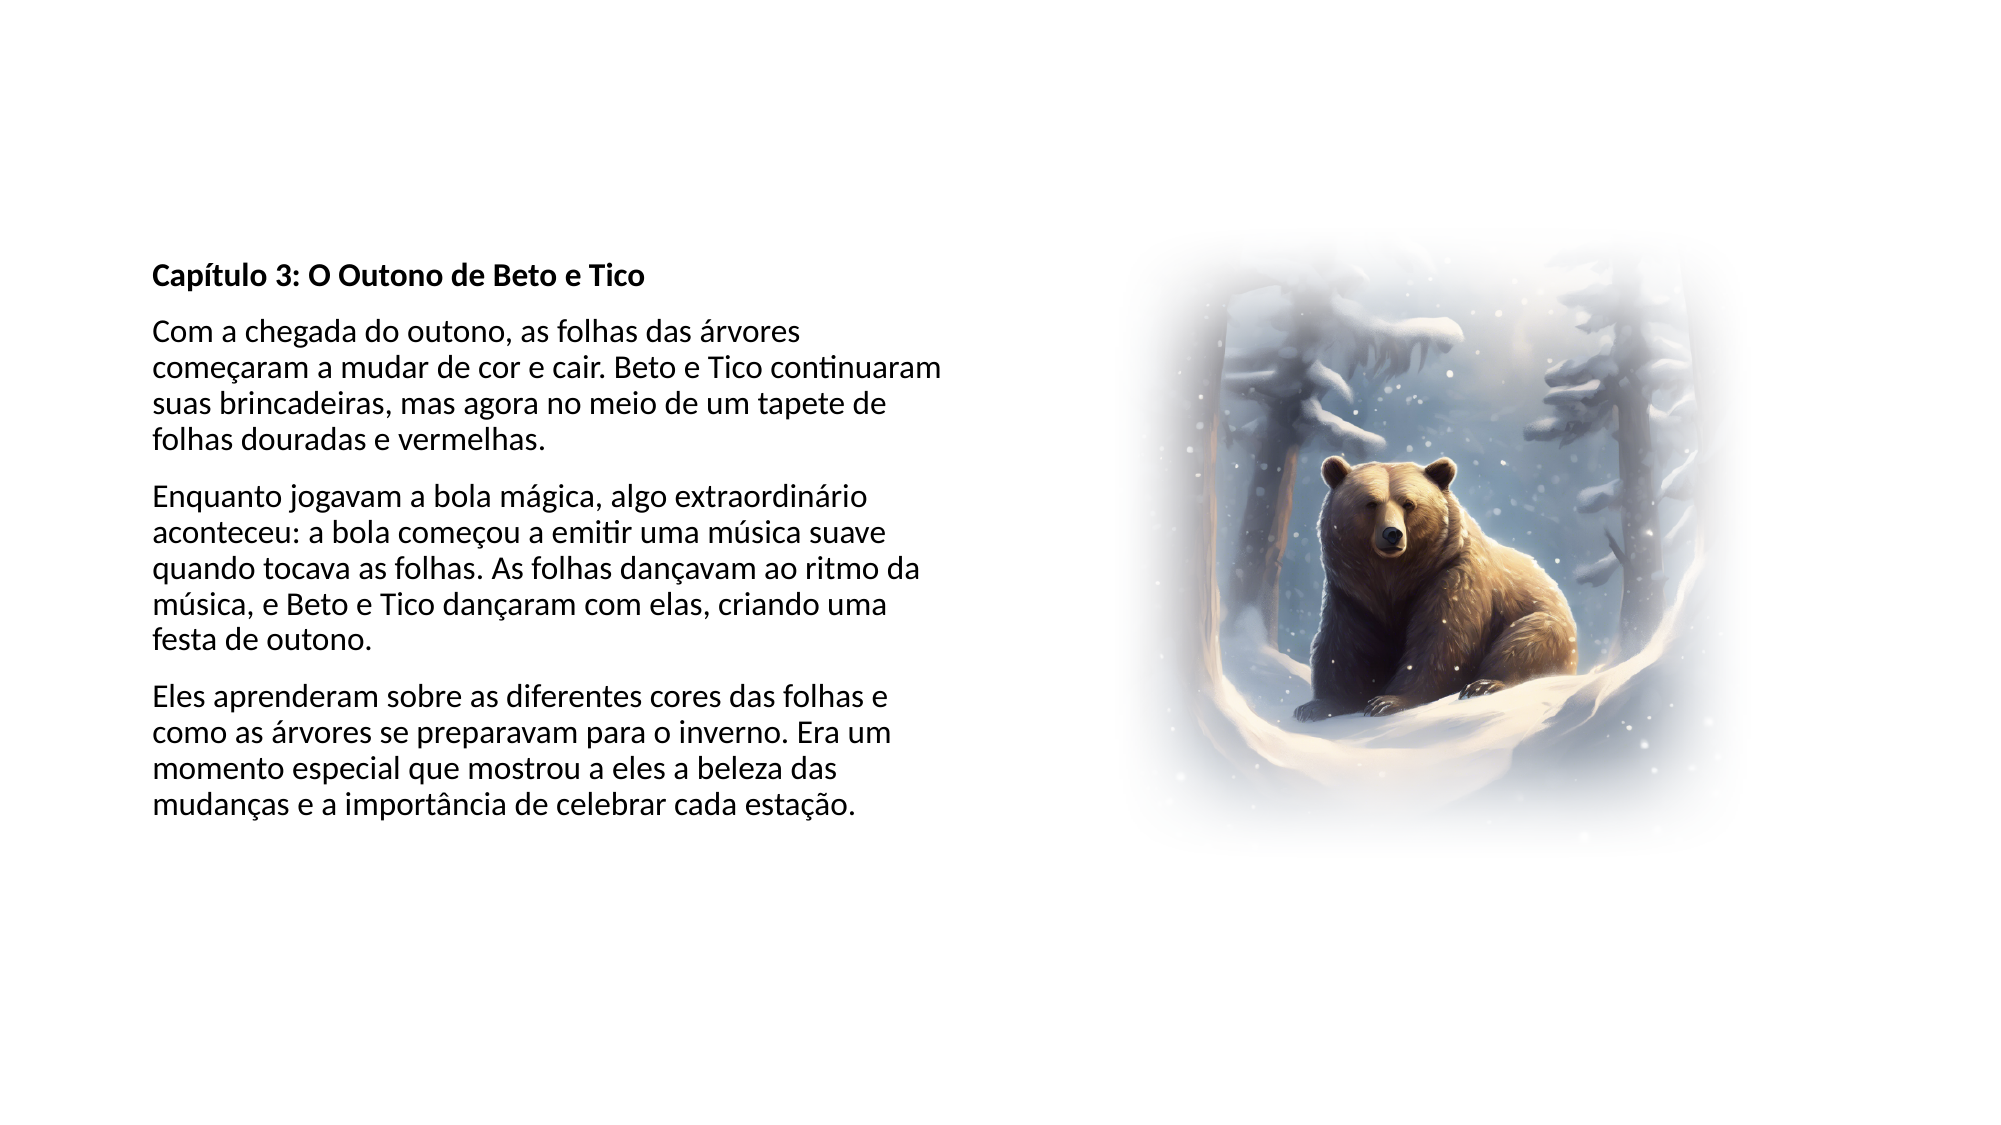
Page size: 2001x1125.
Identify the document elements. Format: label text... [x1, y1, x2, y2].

list Capítulo 3: O Outono de Beto e Tico Com a chegada do outono, as folhas das árvores começaram a mudar de cor e cair. Beto e Tico continuaram suas brincadeiras, mas agora no meio de um tapete de folhas douradas e vermelhas. Enquanto jogavam a bola mágica, algo extraordinário aconteceu: a bola começou a emitir uma música suave quando tocava as folhas. As folhas dançavam ao ritmo da música, e Beto e Tico dançaram com elas, criando uma festa de outono. Eles aprenderam sobre as diferentes cores das folhas e como as árvores se preparavam para o inverno. Era um momento especial que mostrou a eles a beleza das mudanças e a importância de celebrar cada estação. [137, 249, 961, 876]
picture [1108, 221, 1758, 864]
